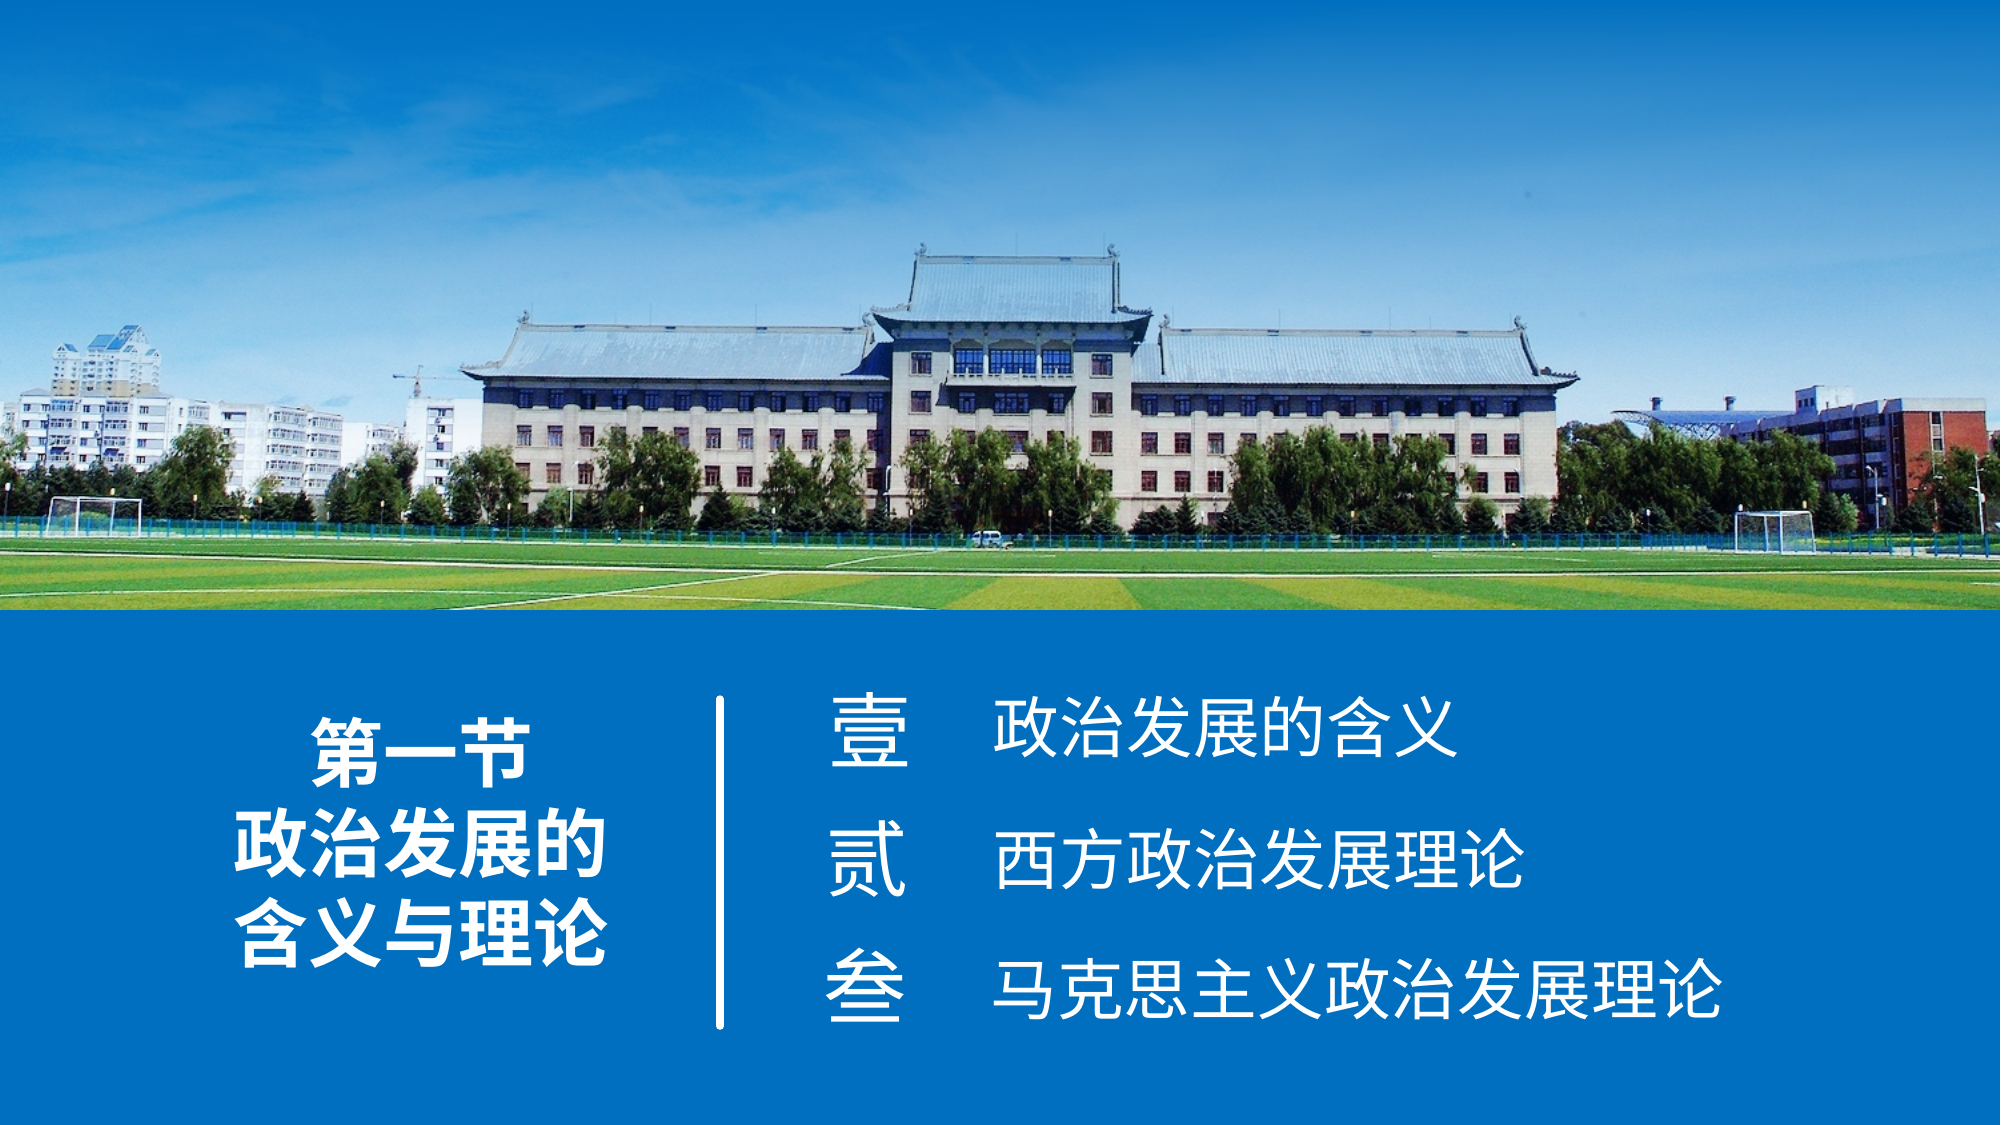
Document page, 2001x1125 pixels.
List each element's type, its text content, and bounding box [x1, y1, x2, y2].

text_box 马克思主义政治发展理论 [975, 940, 1823, 1036]
text_box 贰 [757, 800, 976, 915]
text_box 叁 [755, 928, 974, 1043]
picture [0, 0, 2000, 675]
text_box 政治发展的含义 [979, 678, 1674, 774]
text_box 壹 [761, 675, 979, 787]
text_box [0, 675, 2000, 1125]
text_box 西方政治发展理论 [978, 810, 1674, 905]
text_box 第一节 政治发展的 含义与理论 [122, 698, 716, 984]
